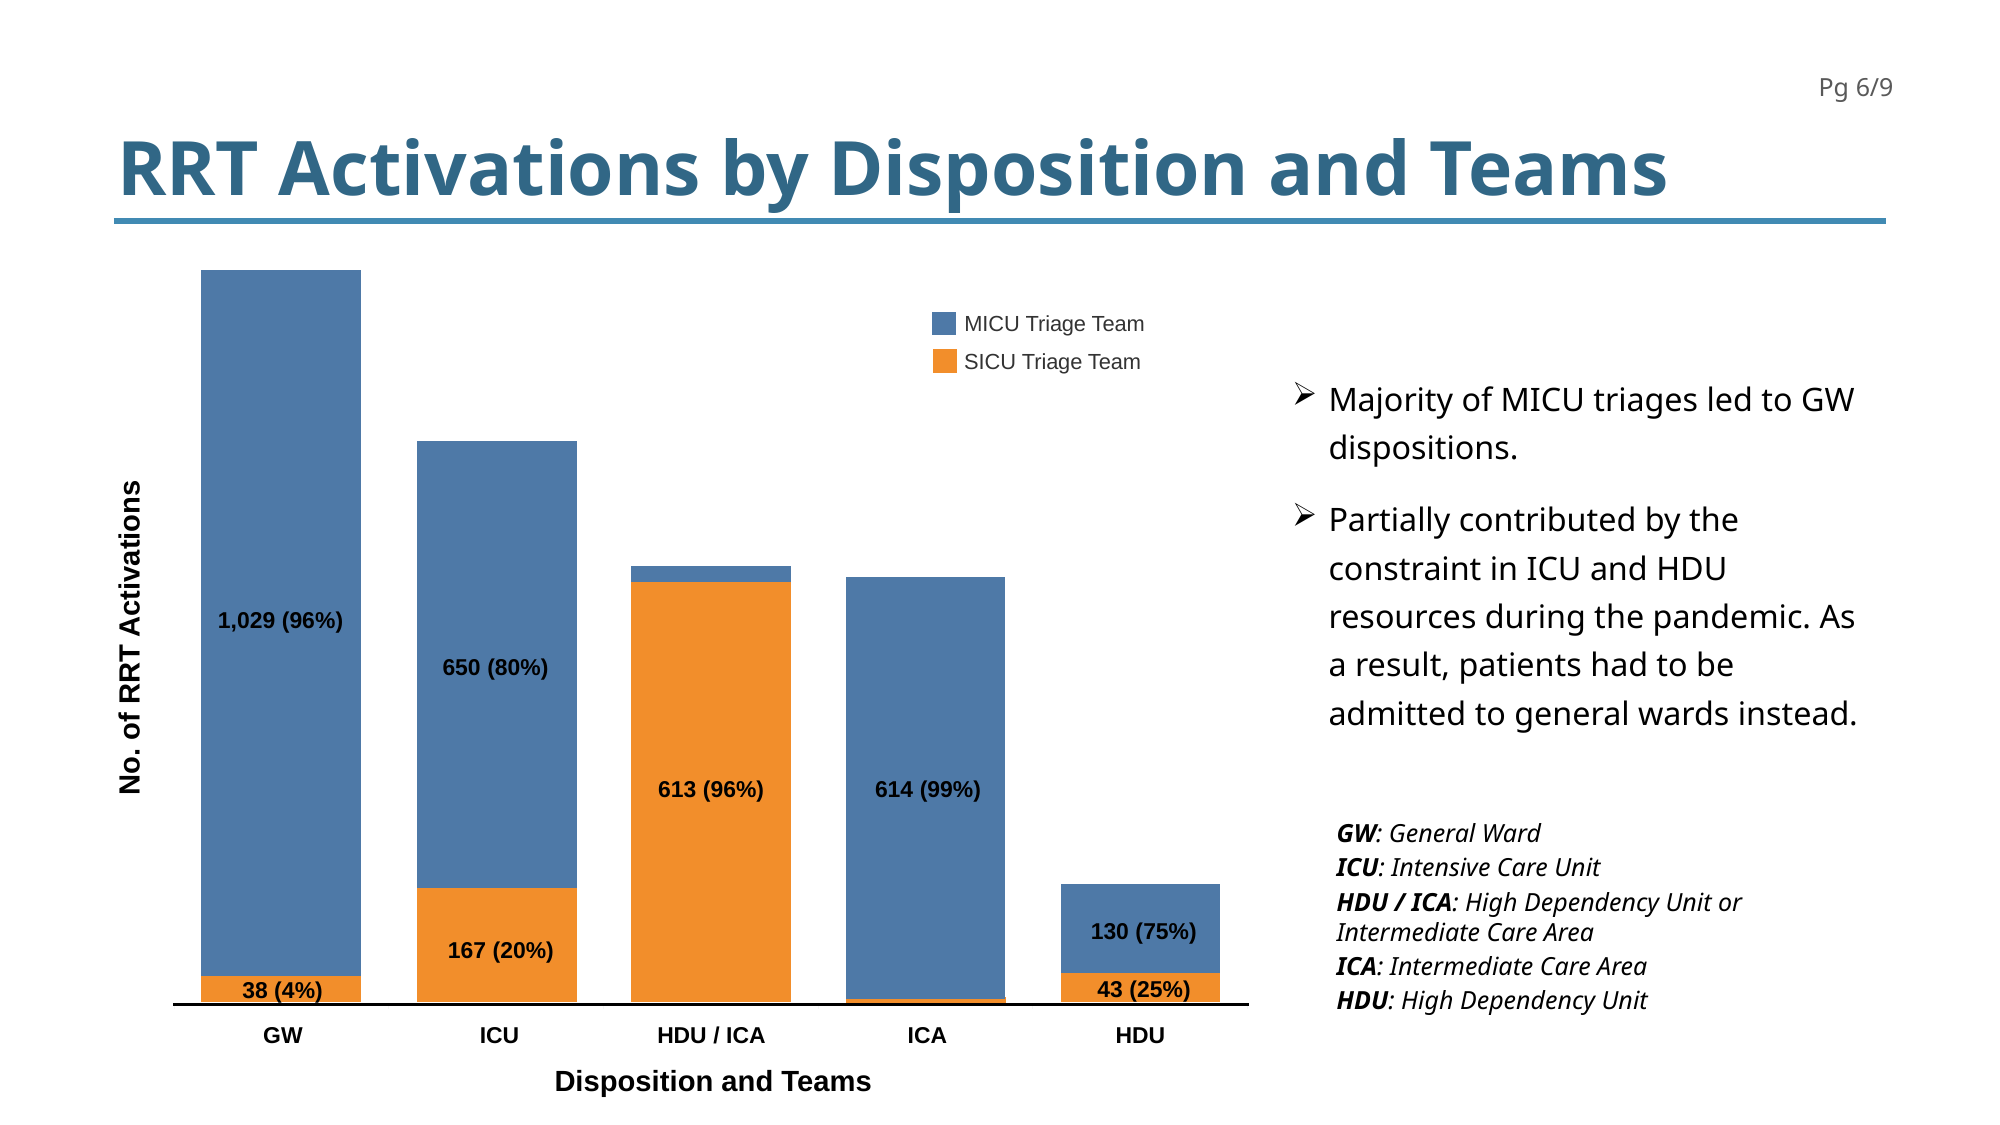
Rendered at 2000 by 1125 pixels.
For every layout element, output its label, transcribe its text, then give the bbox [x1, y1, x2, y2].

text_box GW: General Ward ICU: Intensive Care Unit HDU / ICA: High Dependency Unit or Intermediate Care Area ICA: Intermediate Care Area HDU: High Dependency Unit [1321, 810, 1768, 1022]
text_box RRT Activations by Disposition and Teams [102, 42, 1824, 218]
list Majority of MICU triages led to GW dispositions. Partially contributed by the constraint in ICU and HDU resources during the pandemic. As a result, patients had to be admitted to general wards instead. [1267, 361, 1886, 744]
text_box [102, 269, 1249, 1107]
